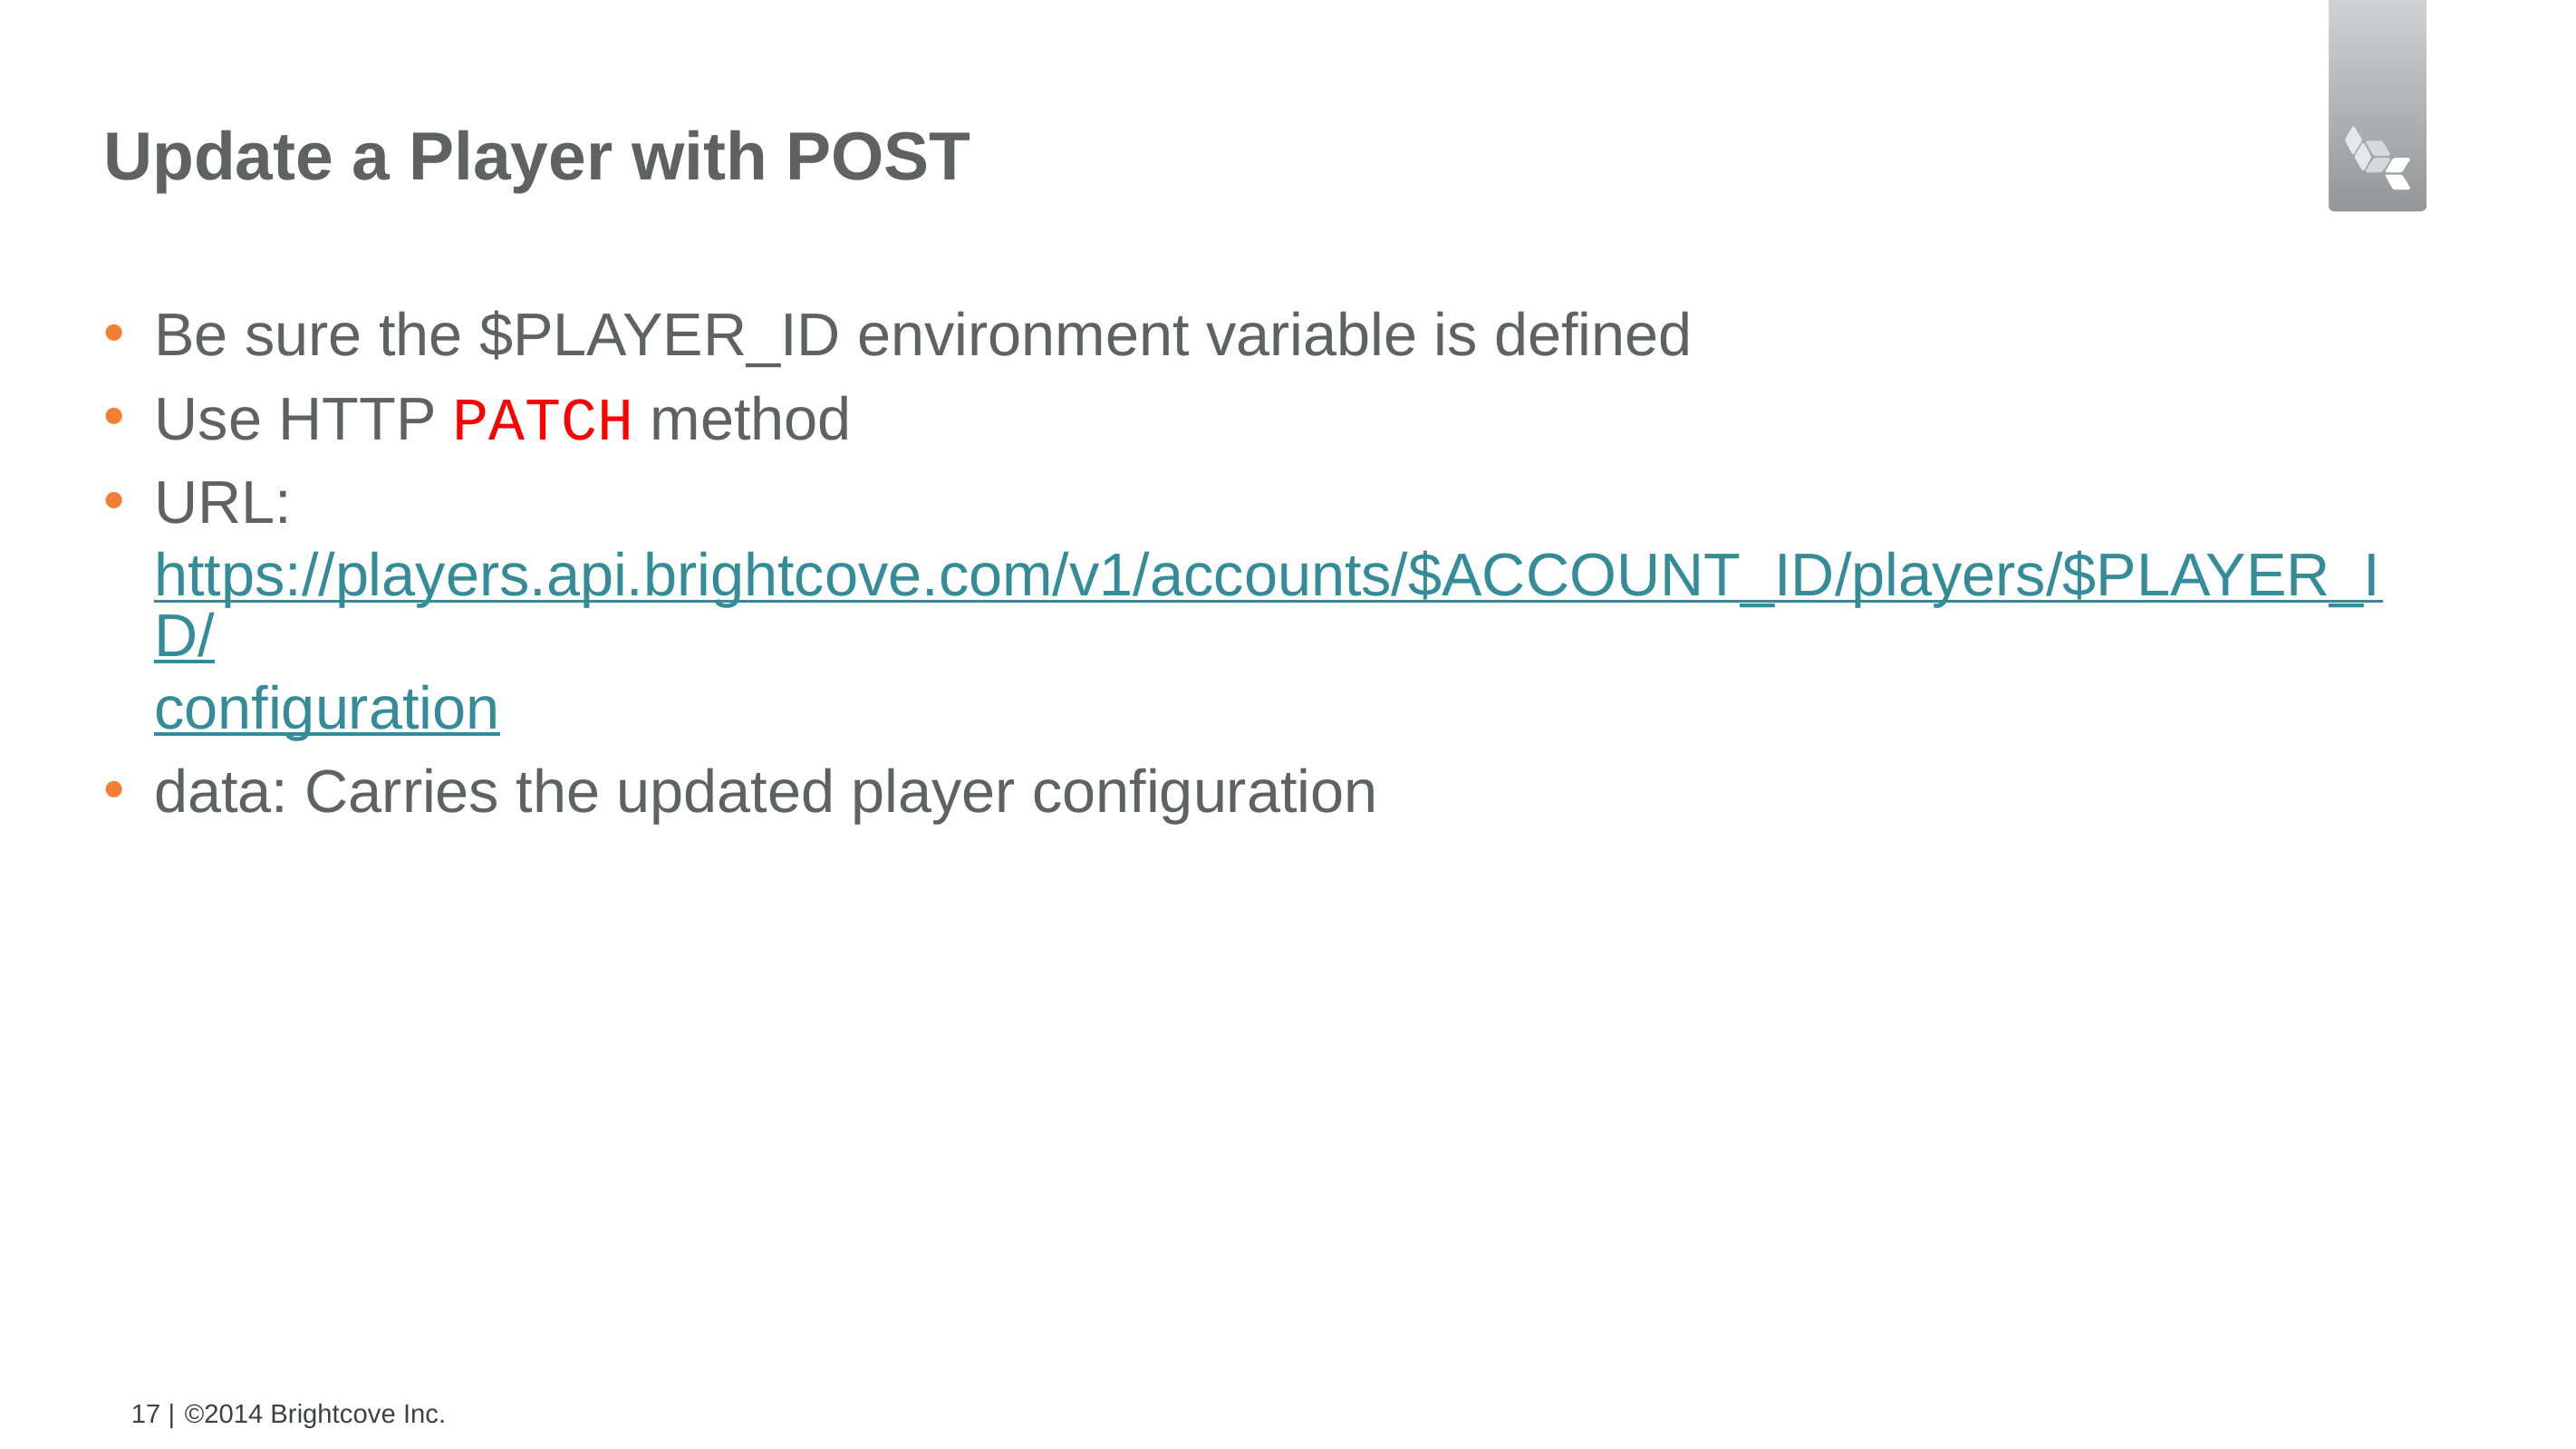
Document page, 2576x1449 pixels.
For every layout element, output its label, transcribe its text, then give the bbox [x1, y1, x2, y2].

footer ©2014 Brightcove Inc. [189, 1374, 988, 1449]
slide_number 17 | [88, 1374, 189, 1449]
list Be sure the $PLAYER_ID environment variable is defined Use HTTP PATCH method URL: https://players.api.brightcove.com/v1/accounts/$ACCOUNT_ID/players/$PLAYER_ID/configuration data: Carries the updated player configuration [80, 284, 2441, 1302]
title Update a Player with POST [80, 44, 2270, 260]
